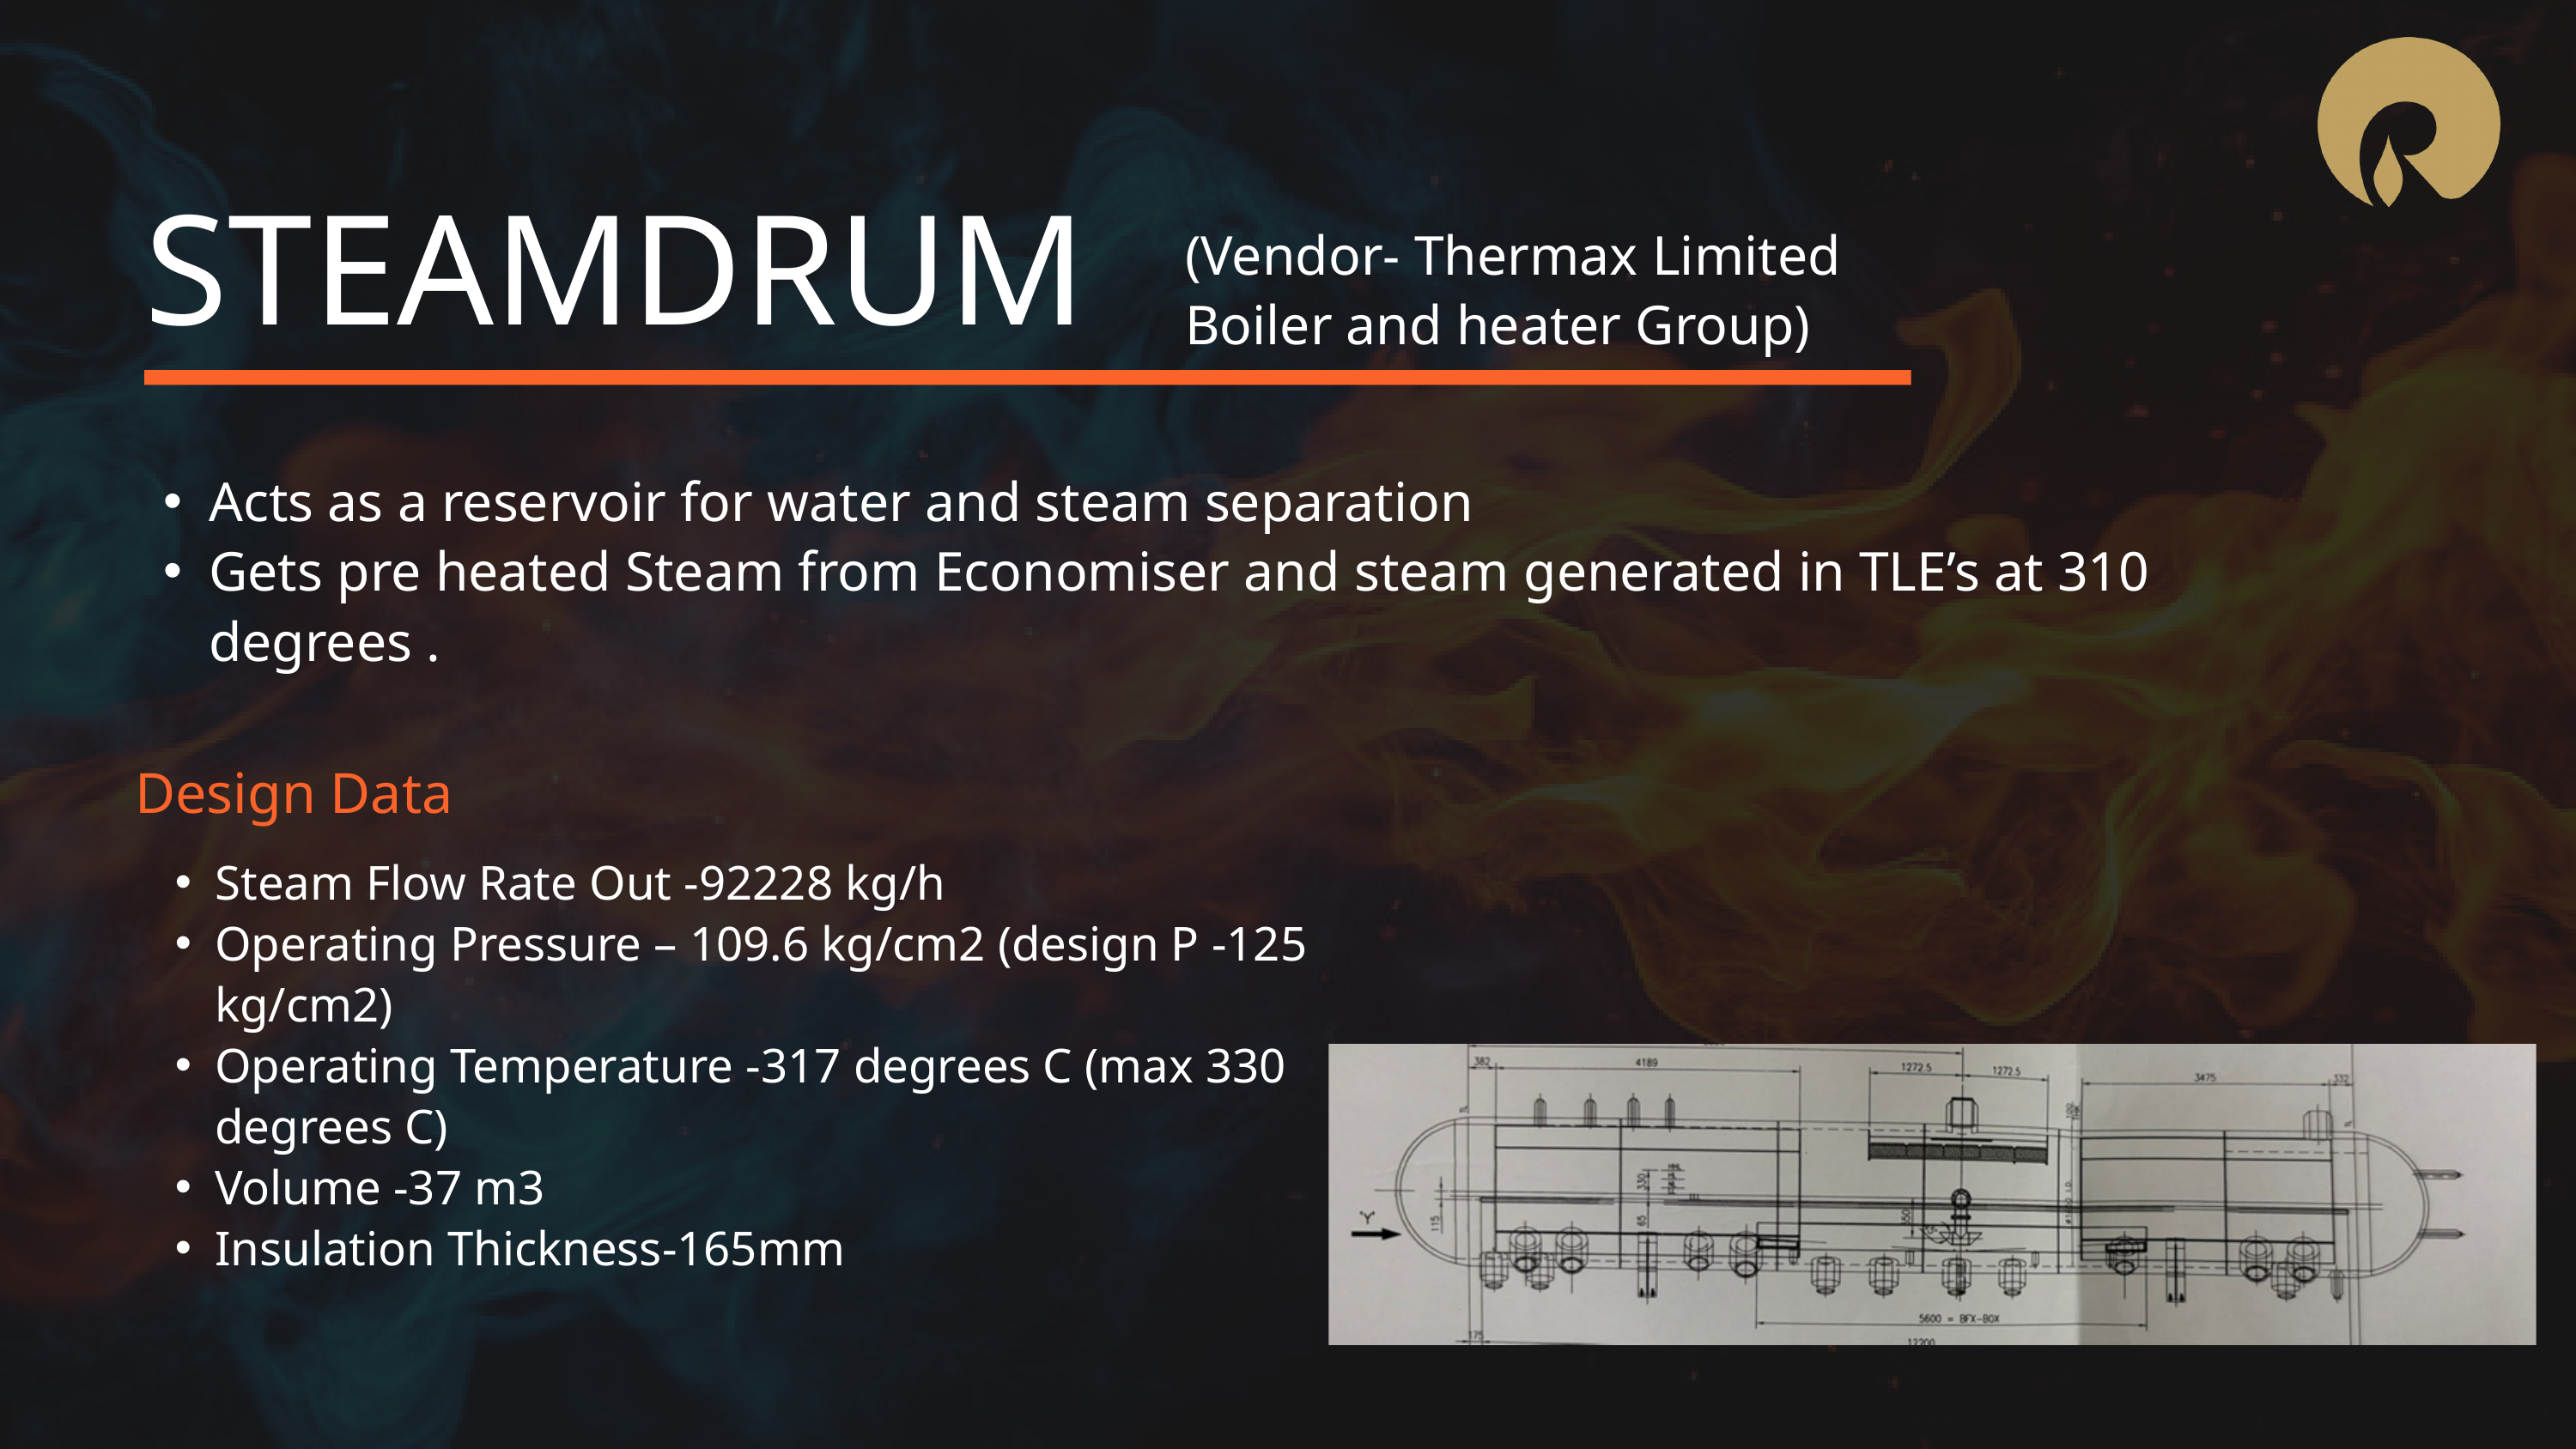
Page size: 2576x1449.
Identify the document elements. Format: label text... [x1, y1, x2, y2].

text_box Acts as a reservoir for water and steam separation Gets pre heated Steam from Economiser and steam generated in TLE’s at 310 degrees . [118, 462, 2252, 672]
text_box (Vendor- Thermax Limited Boiler and heater Group) [1185, 215, 1986, 355]
text_box [1328, 1044, 2537, 1345]
text_box [2121, 24, 2576, 222]
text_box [135, 757, 1455, 1332]
text_box [0, 0, 2576, 1449]
text_box STEAMDRUM [144, 173, 1585, 355]
